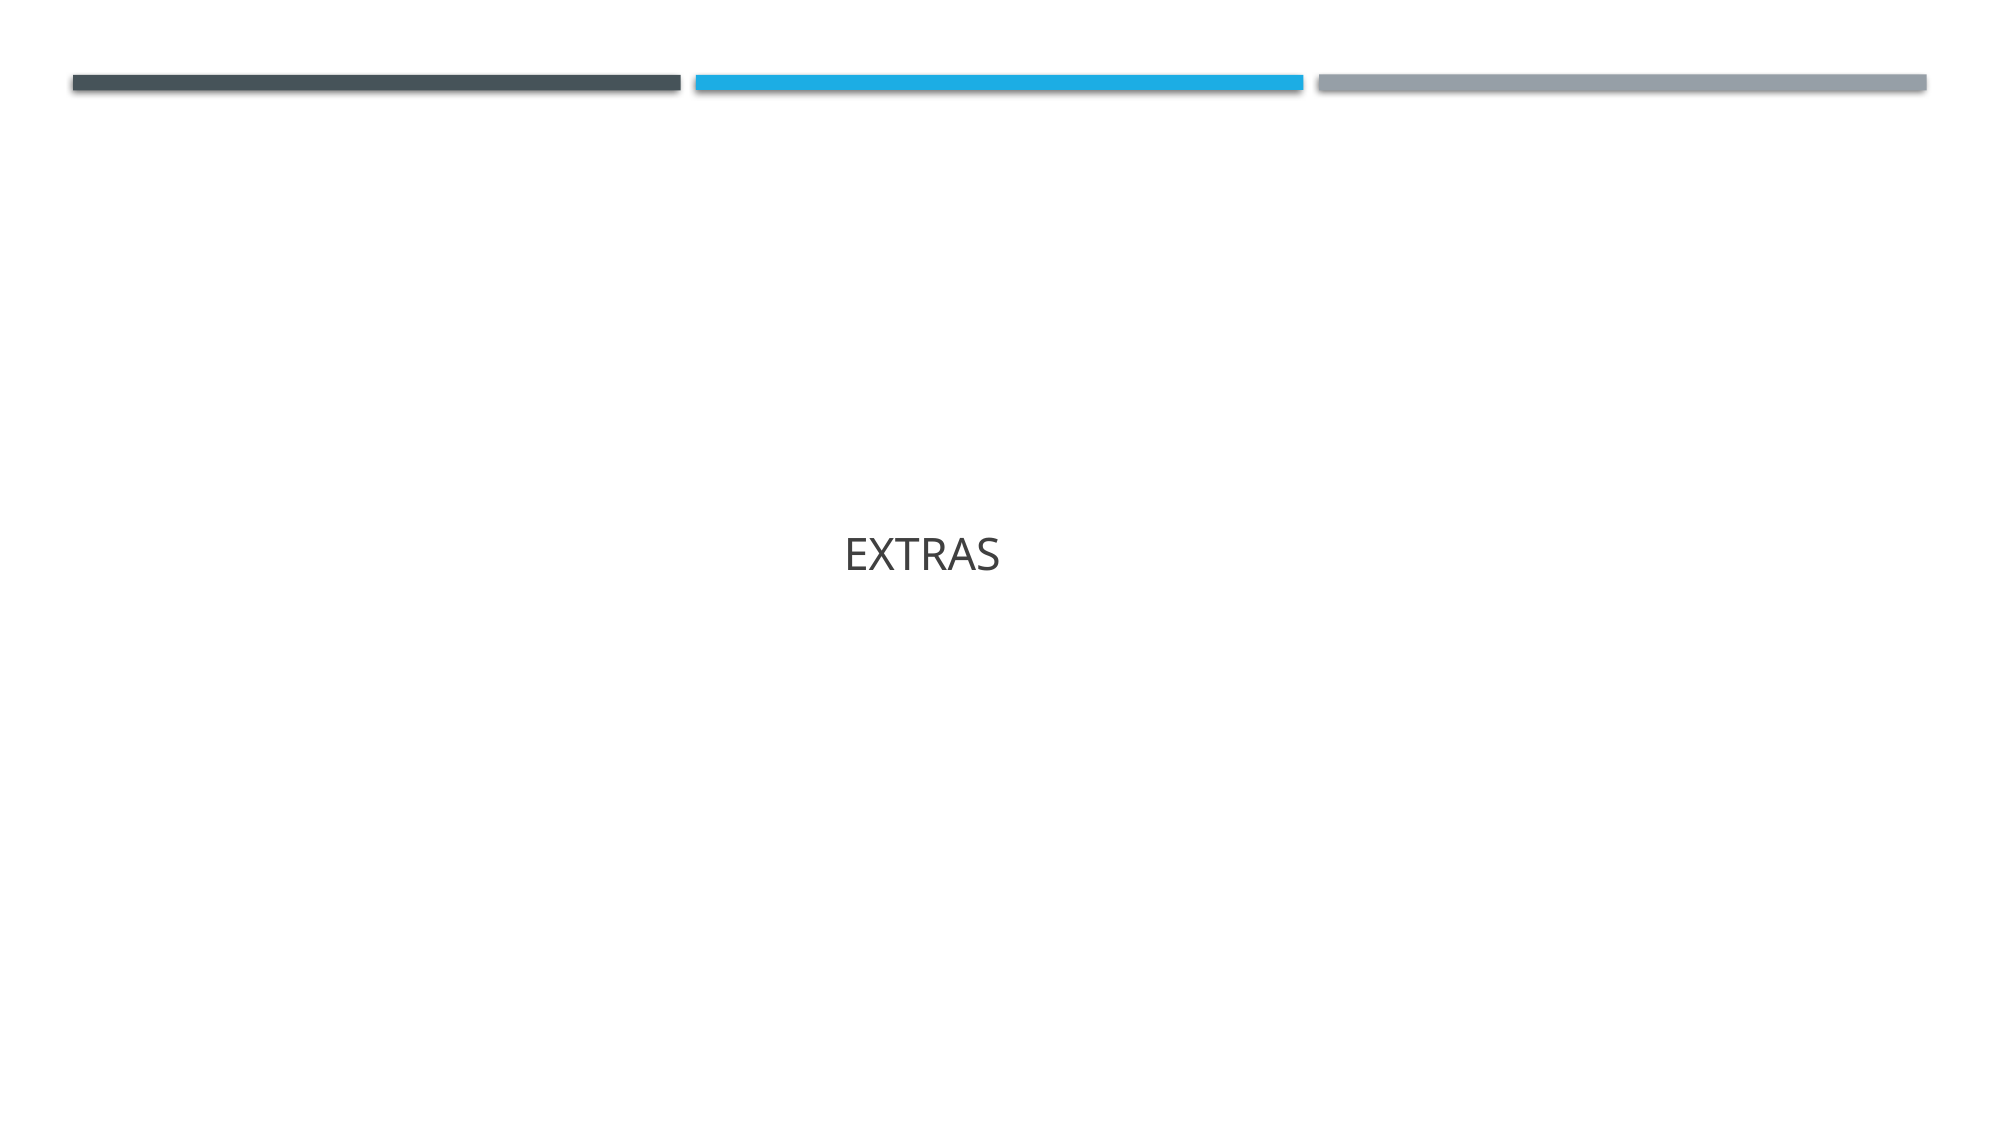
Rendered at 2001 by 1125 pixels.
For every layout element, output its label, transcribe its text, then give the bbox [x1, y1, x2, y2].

title ExTRAS [828, 518, 1068, 588]
